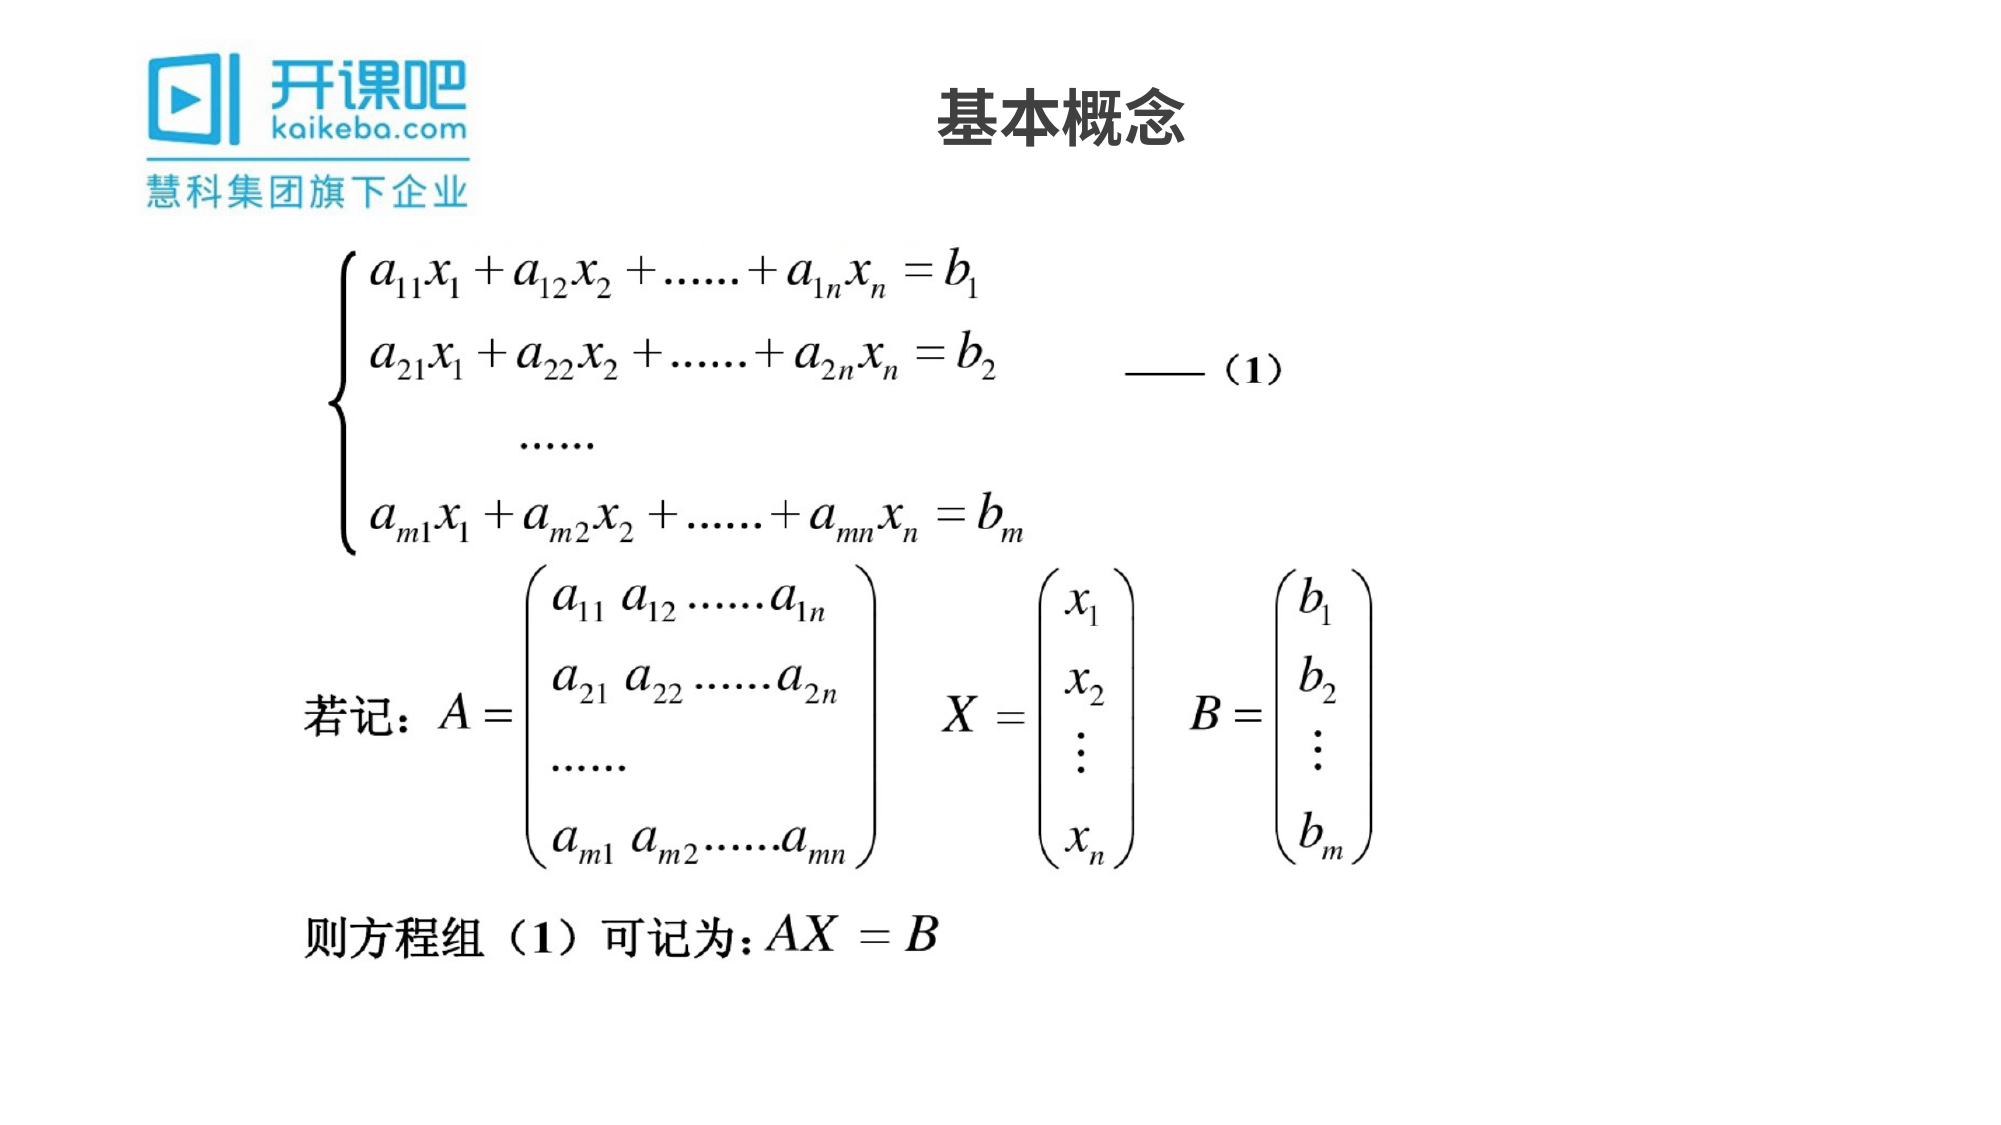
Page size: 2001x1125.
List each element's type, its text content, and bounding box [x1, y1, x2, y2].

title 基本概念 [548, 71, 1575, 171]
picture [235, 241, 1418, 981]
picture [135, 38, 496, 216]
